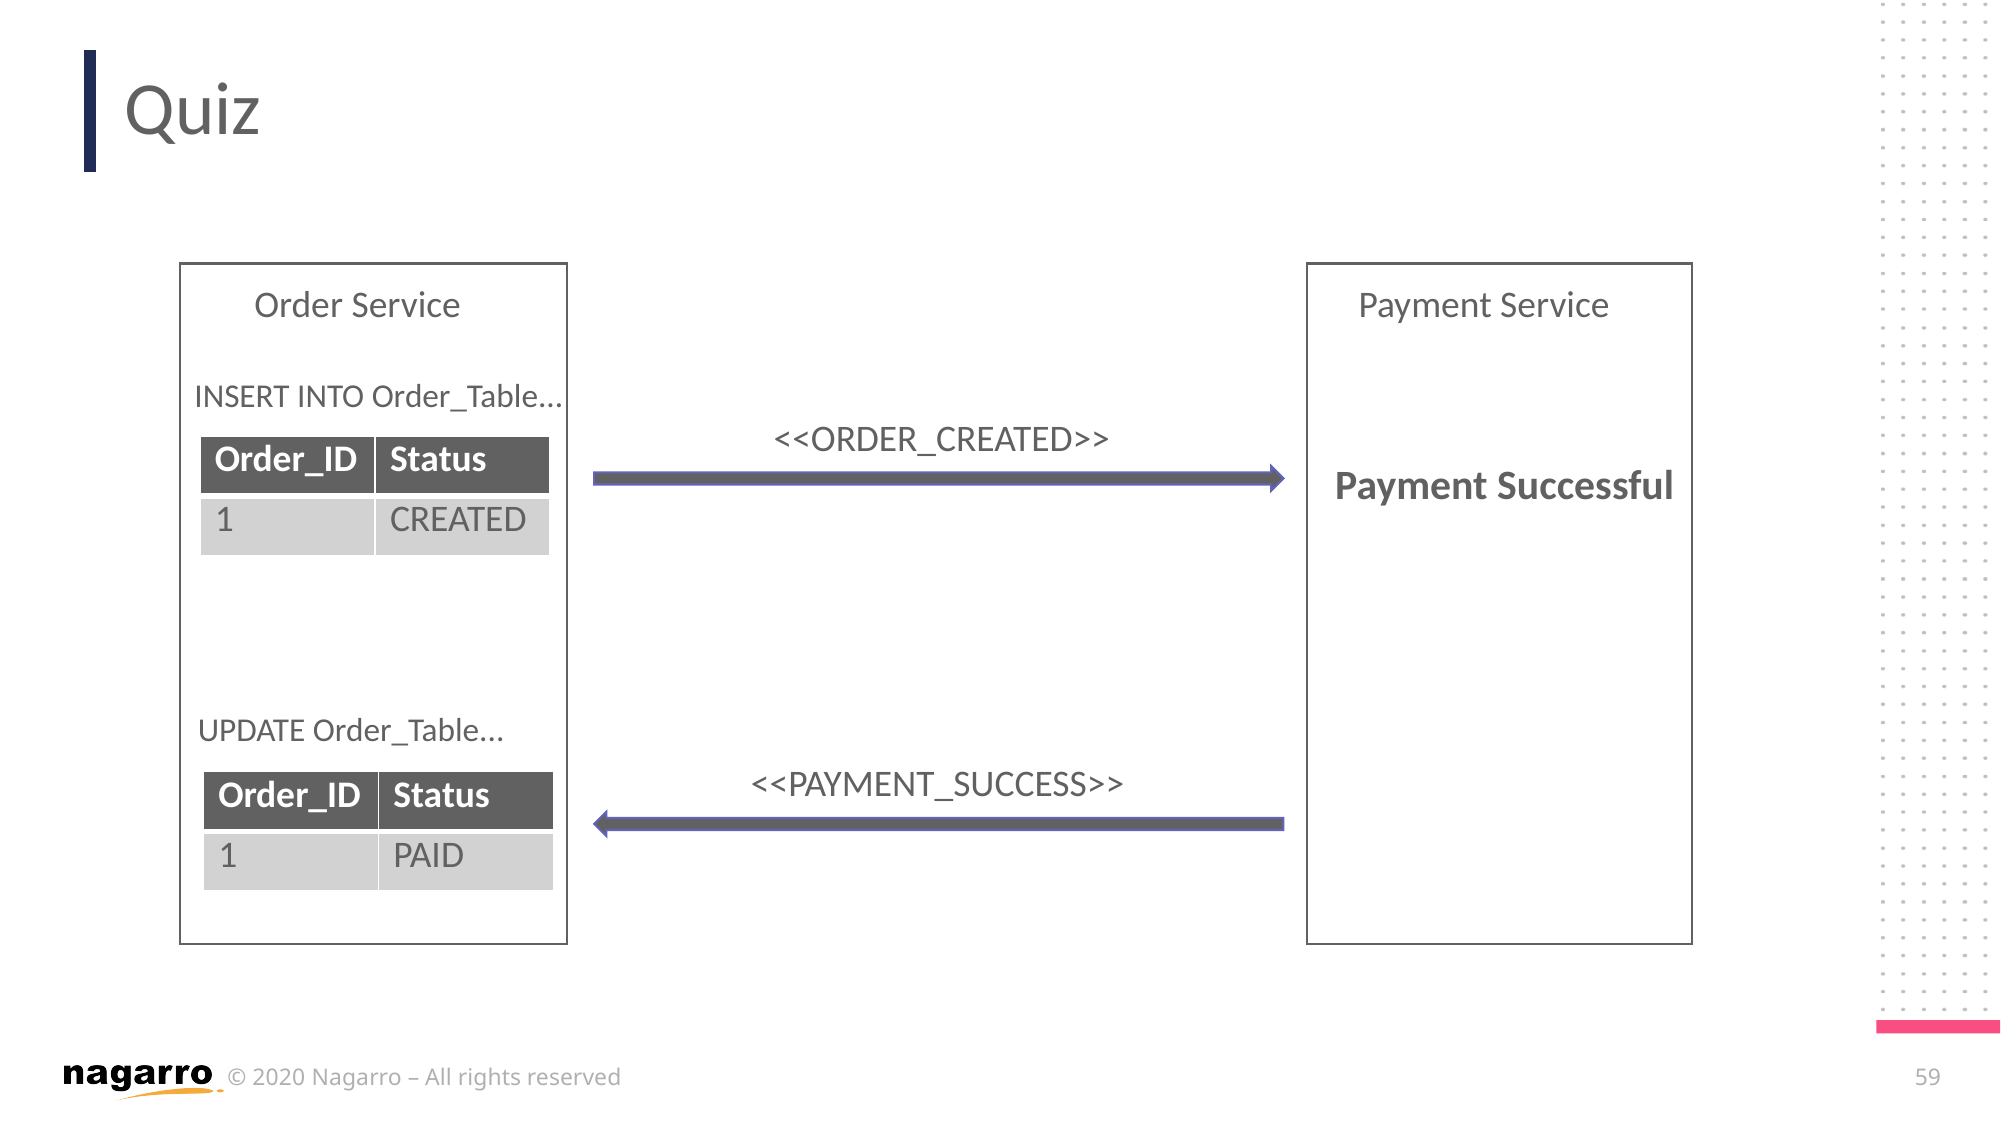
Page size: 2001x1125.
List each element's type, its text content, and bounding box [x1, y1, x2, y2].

text_box [1306, 262, 1693, 945]
table_header Order_ID [204, 772, 378, 829]
text_box INSERT INTO Order_Table... [179, 366, 630, 422]
text_box [179, 262, 568, 366]
text_box <<ORDER_CREATED>> [758, 406, 1164, 466]
picture [64, 1065, 224, 1102]
table_cell CREATED [376, 499, 549, 555]
table_cell 1 [204, 834, 378, 890]
picture [1881, 0, 2000, 1020]
title Quiz [109, 62, 1814, 160]
table_cell 1 [201, 499, 374, 555]
text_box Payment Service [1343, 272, 1636, 333]
text_box <<PAYMENT_SUCCESS>> [735, 751, 1141, 812]
text_box UPDATE Order_Table... [182, 700, 633, 756]
table_header Status [379, 772, 553, 829]
text_box Payment Successful [1320, 450, 1703, 516]
text_box [592, 809, 1285, 839]
text_box Order Service [239, 272, 490, 333]
text_box [179, 422, 568, 945]
table_header Order_ID [201, 437, 374, 493]
table_header Status [376, 437, 549, 493]
text_box [593, 463, 1285, 494]
table_cell PAID [379, 834, 553, 890]
